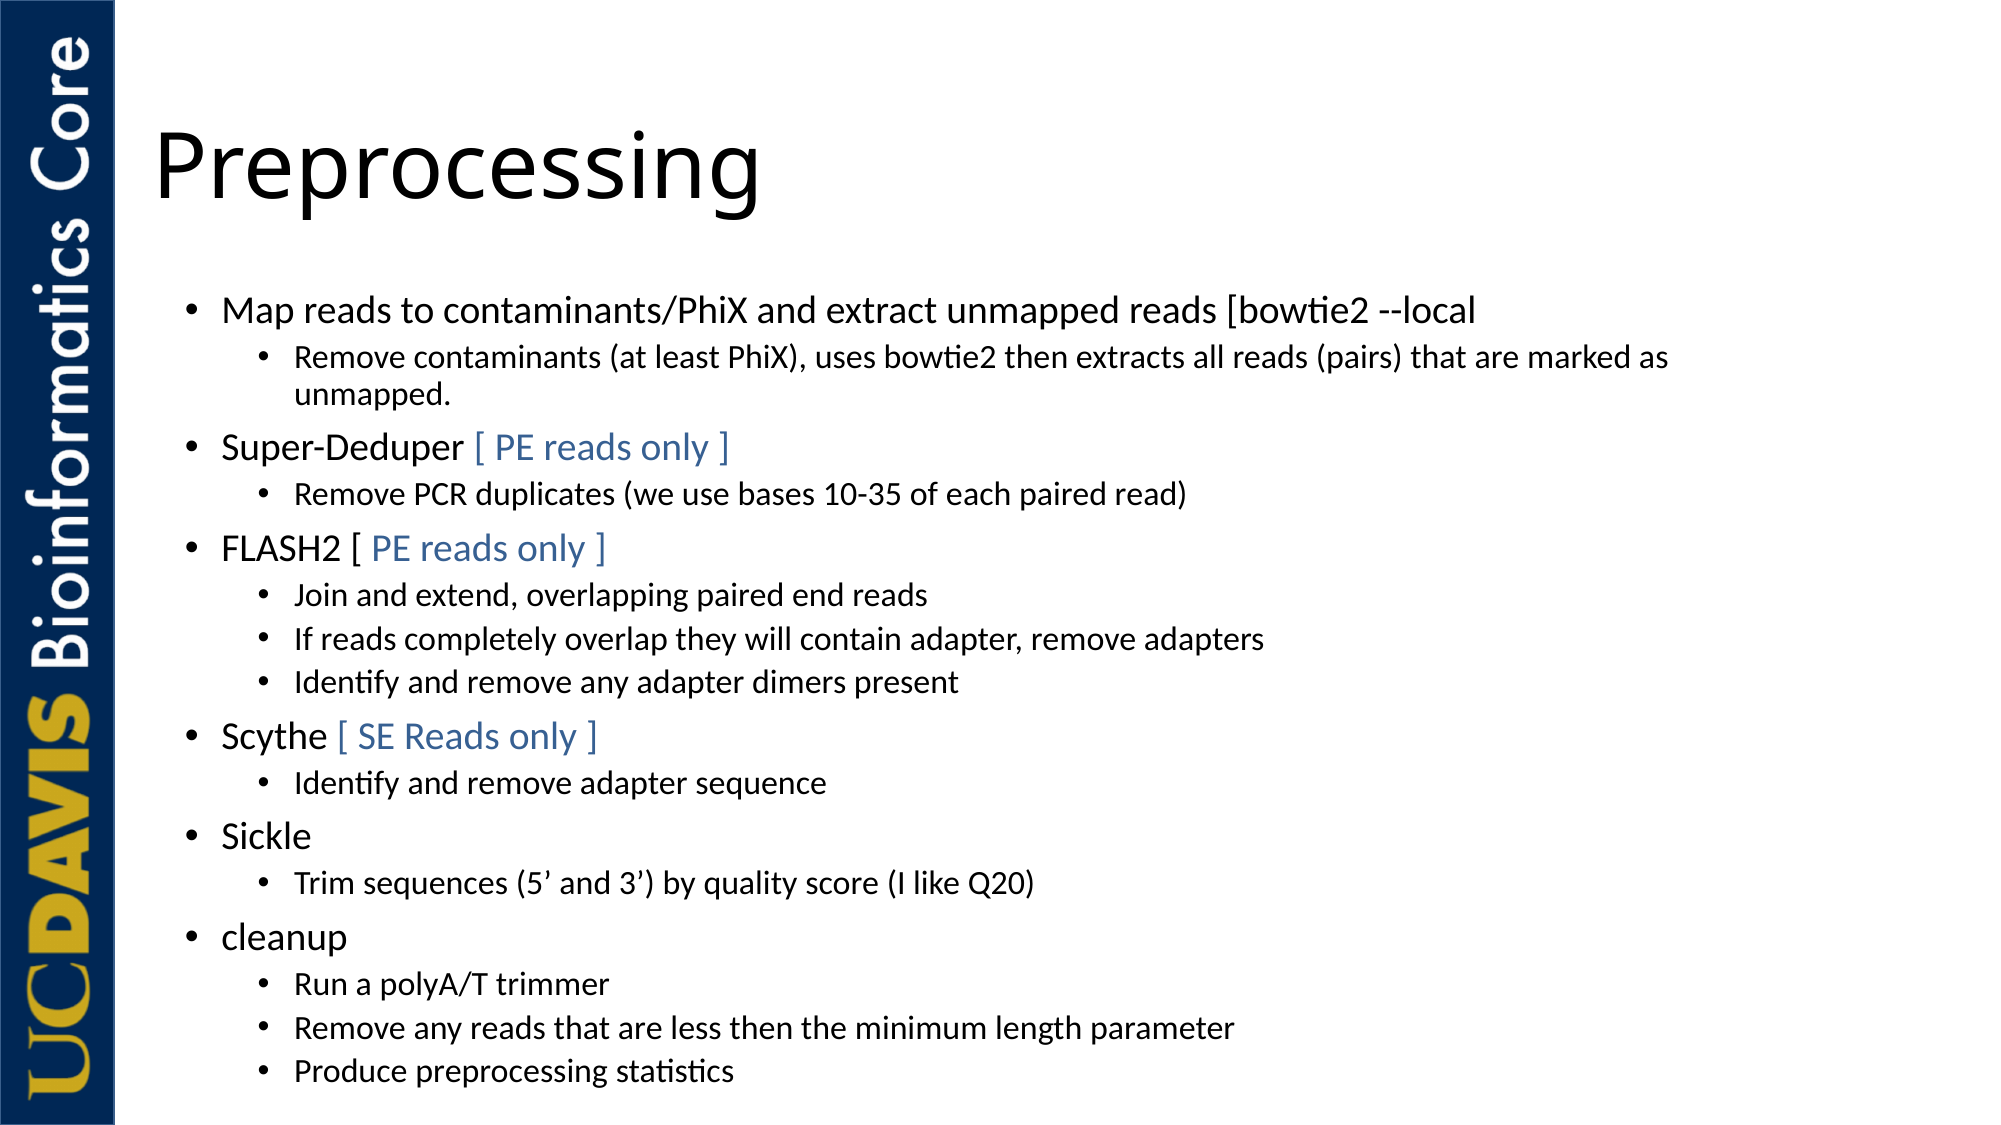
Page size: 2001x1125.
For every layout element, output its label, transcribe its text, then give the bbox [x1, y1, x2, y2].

title Preprocessing [137, 59, 1863, 278]
picture [8, 0, 112, 1121]
list Map reads to contaminants/PhiX and extract unmapped reads [bowtie2 --local Remove contaminants (at least PhiX), uses bowtie2 then extracts all reads (pairs) that are marked as unmapped. Super-Deduper [ PE reads only ] Remove PCR duplicates (we use bases 10-35 of each paired read) FLASH2 [ PE reads only ] Join and extend, overlapping paired end reads If reads completely overlap they will contain adapter, remove adapters Identify and remove any adapter dimers present Scythe [ SE Reads only ] Identify and remove adapter sequence Sickle Trim sequences (5’ and 3’) by quality score (I like Q20) cleanup Run a polyA/T trimmer Remove any reads that are less then the minimum length parameter Produce preprocessing statistics [169, 281, 1829, 1101]
